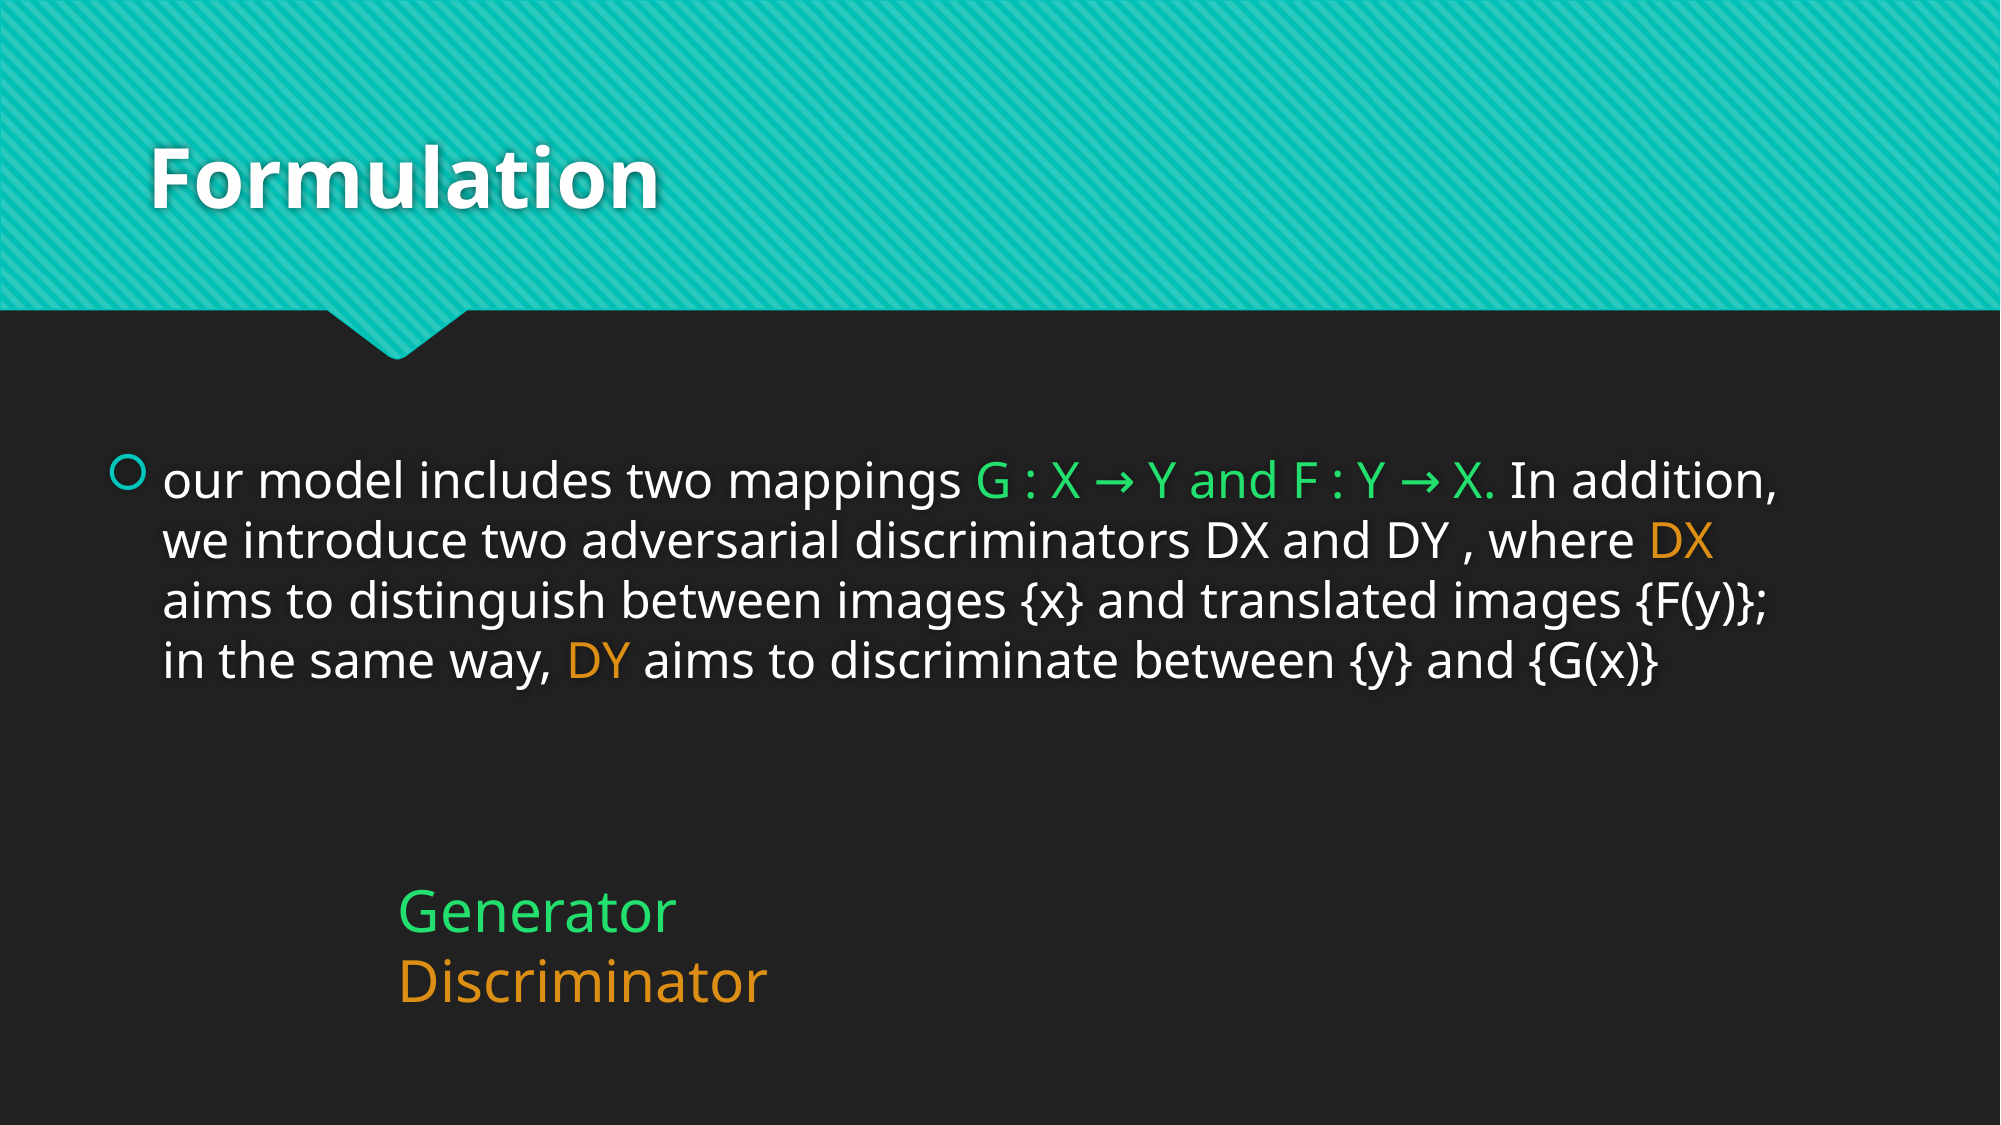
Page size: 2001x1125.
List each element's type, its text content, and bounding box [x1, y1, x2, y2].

list our model includes two mappings G : X → Y and F : Y → X. In addition, we introduce two adversarial discriminators DX and DY , where DX aims to distinguish between images {x} and translated images {F(y)}; in the same way, DY aims to discriminate between {y} and {G(x)} [90, 270, 1823, 867]
title Formulation [132, 73, 1868, 233]
text_box Generator Discriminator [383, 866, 784, 1022]
